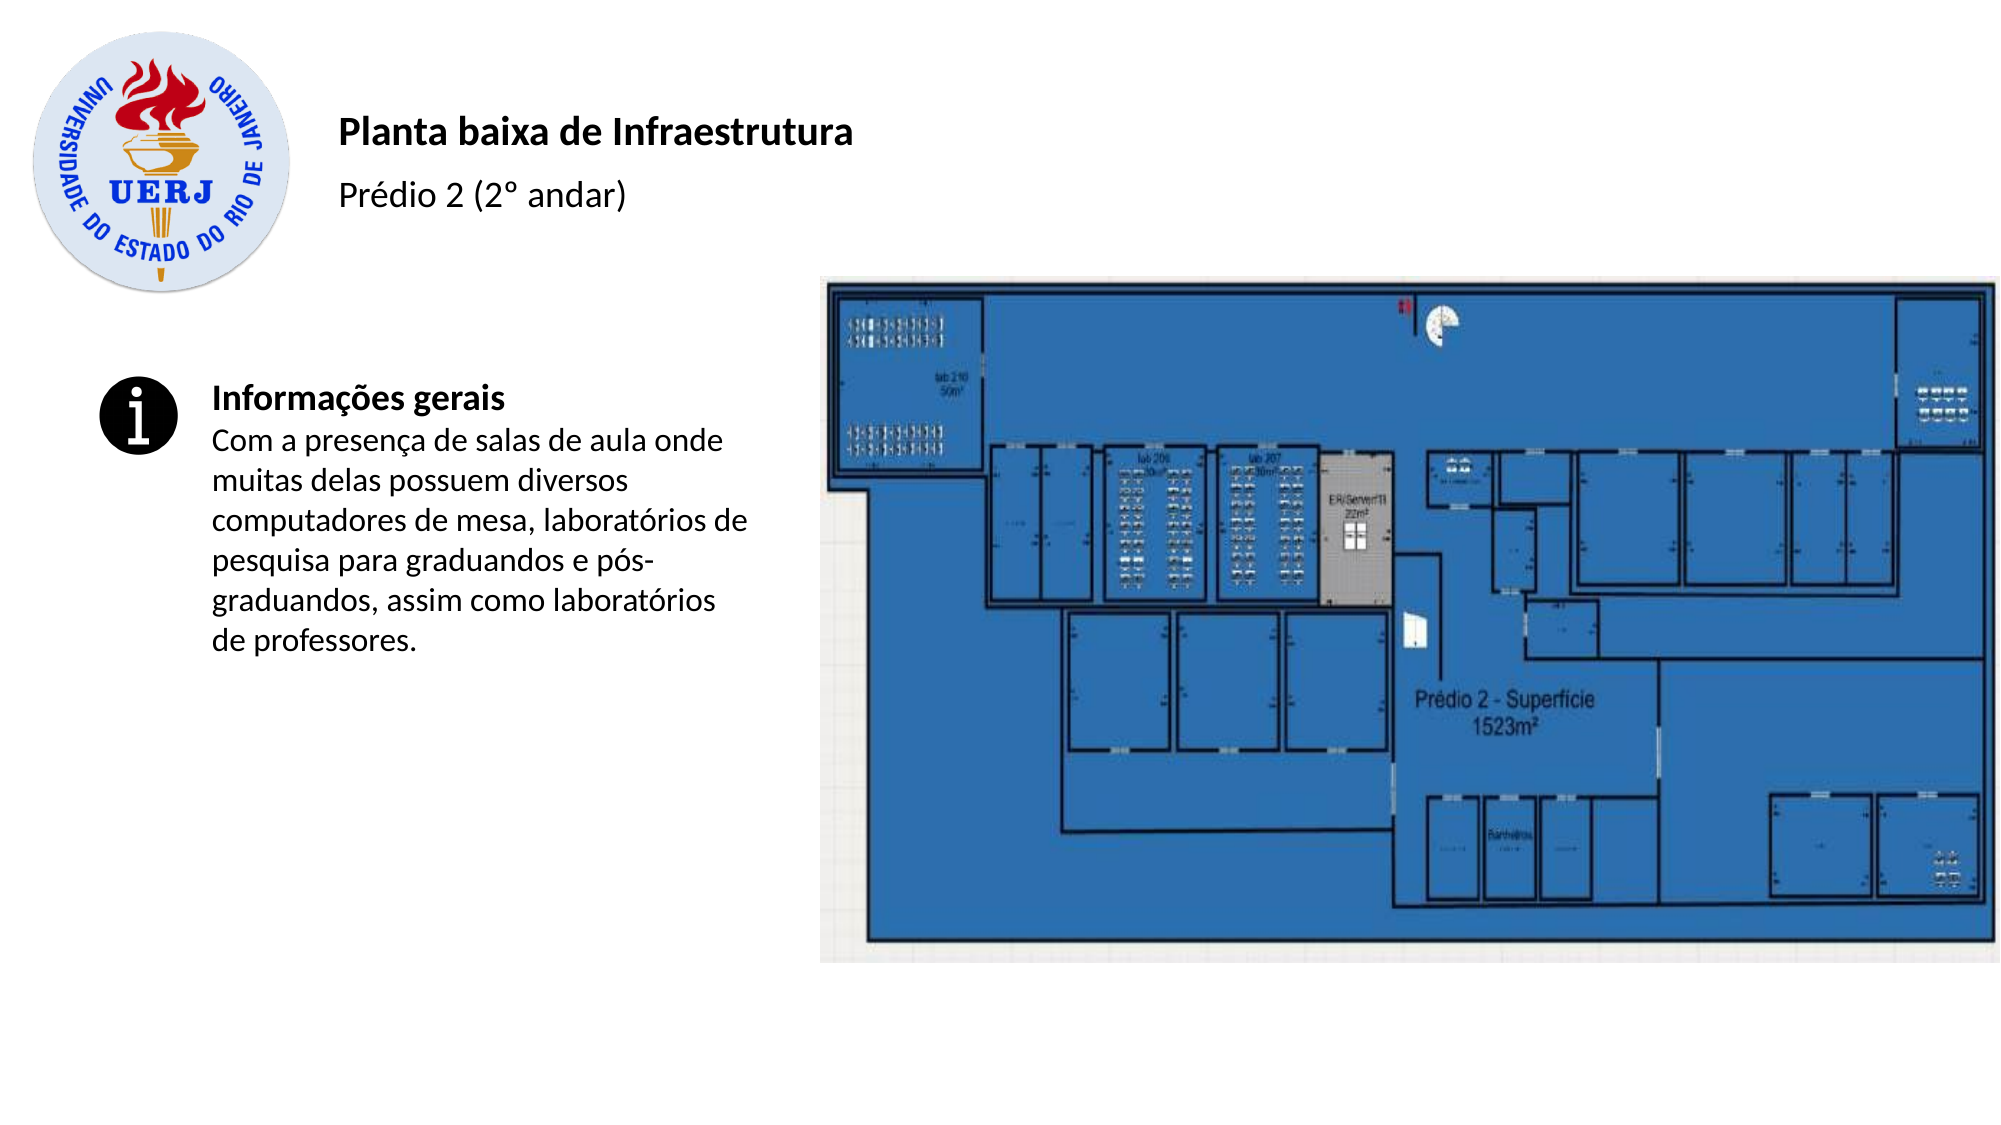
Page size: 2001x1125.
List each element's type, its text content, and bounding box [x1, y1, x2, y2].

text_box Planta baixa de Infraestrutura [323, 96, 1242, 162]
picture [30, 30, 292, 296]
picture [820, 276, 2000, 963]
text_box Informações gerais Com a presença de salas de aula onde muitas delas possuem diversos computadores de mesa, laboratórios de pesquisa para graduandos e pós-graduandos, assim como laboratórios de professores. [197, 365, 766, 665]
picture [89, 366, 188, 465]
text_box Prédio 2 (2º andar) [323, 162, 1242, 223]
